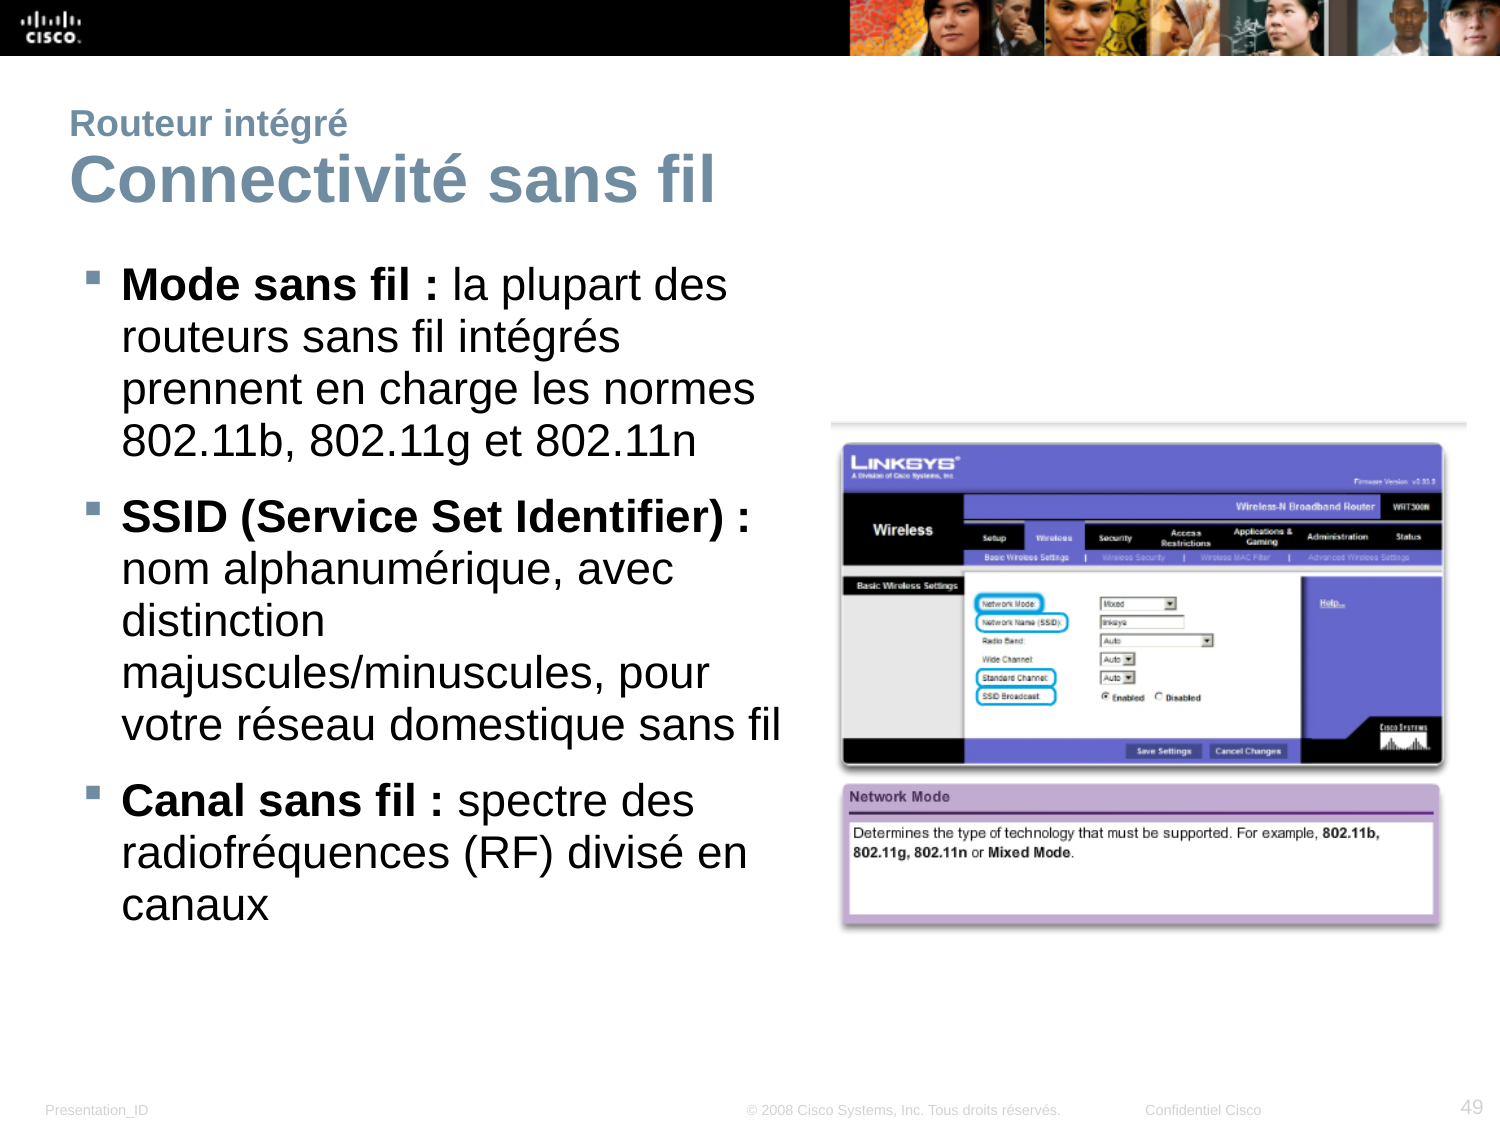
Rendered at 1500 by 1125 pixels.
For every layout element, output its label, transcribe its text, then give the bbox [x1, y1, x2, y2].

list Mode sans fil : la plupart des routeurs sans fil intégrés prennent en charge les normes 802.11b, 802.11g et 802.11n SSID (Service Set Identifier) : nom alphanumérique, avec distinction majuscules/minuscules, pour votre réseau domestique sans fil Canal sans fil : spectre des radiofréquences (RF) divisé en canaux [69, 251, 827, 967]
picture [830, 421, 1467, 941]
picture [0, 0, 1500, 56]
title Routeur intégré Connectivité sans fil [55, 80, 1444, 224]
